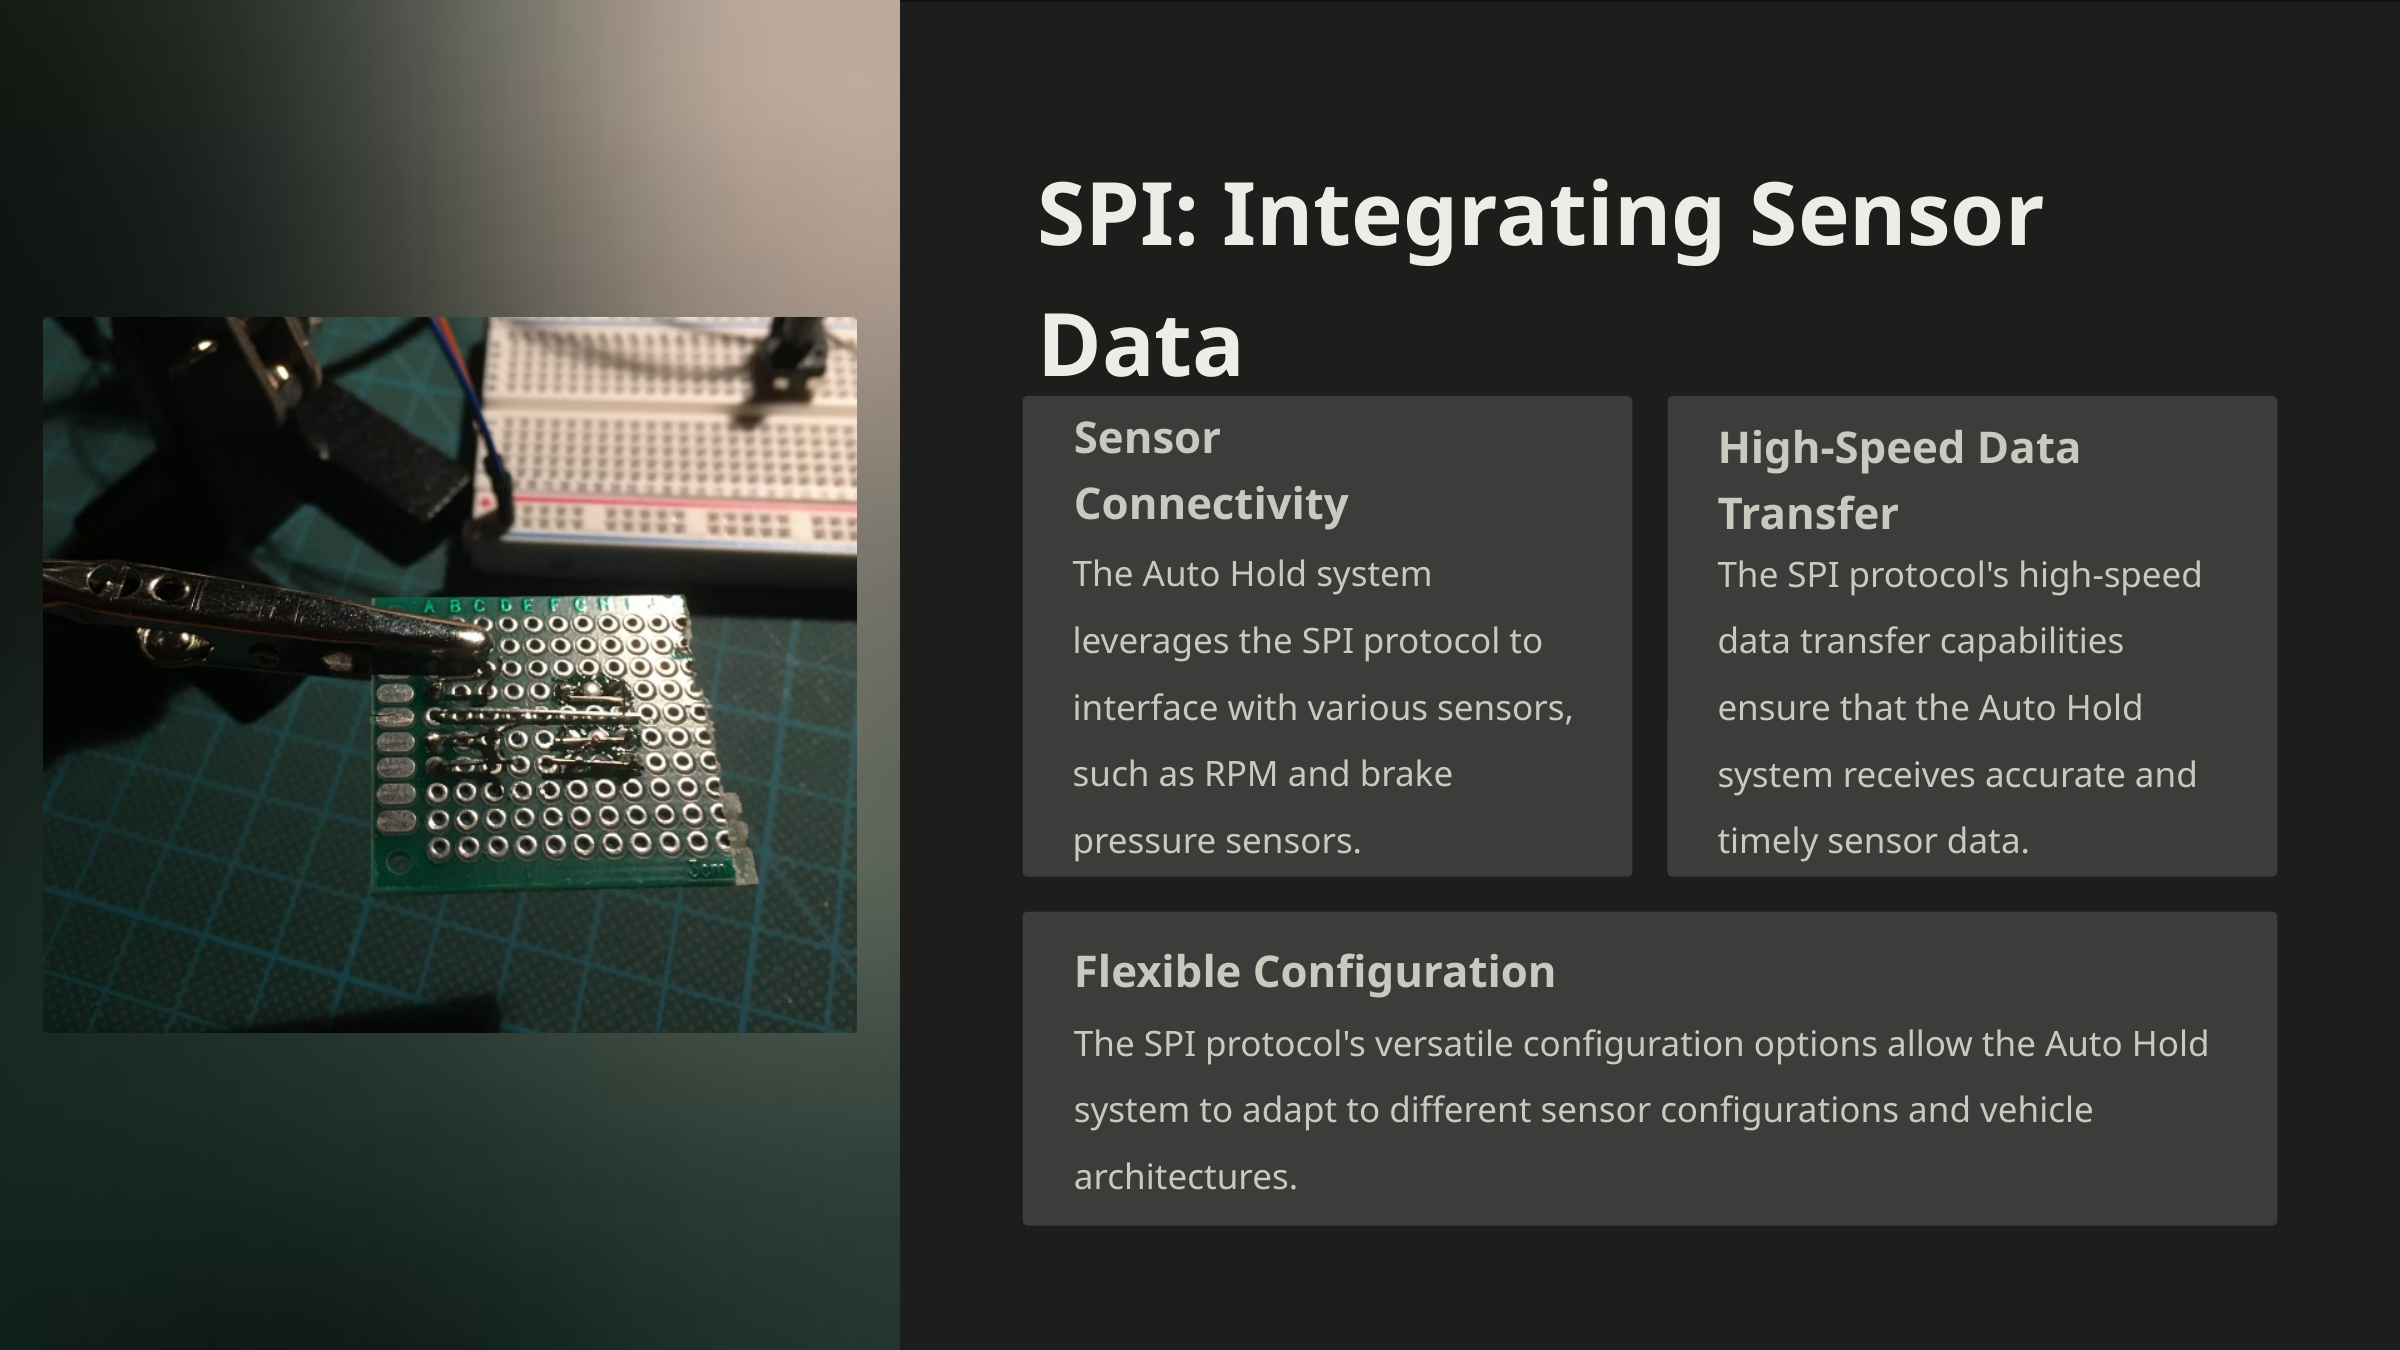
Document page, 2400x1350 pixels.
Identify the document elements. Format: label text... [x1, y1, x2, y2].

text_box [1667, 395, 2278, 877]
text_box SPI: Integrating Sensor Data [1022, 124, 2278, 344]
text_box [1022, 395, 1633, 877]
picture [0, 0, 901, 1350]
text_box The SPI protocol's versatile configuration options allow the Auto Hold system to adapt to different sensor configurations and vehicle architectures. [1059, 988, 2244, 1158]
text_box High-Speed Data Transfer [1702, 399, 2243, 509]
text_box [903, 1, 2400, 1350]
text_box [1022, 911, 2278, 1226]
text_box The SPI protocol's high-speed data transfer capabilities ensure that the Auto Hold system receives accurate and timely sensor data. [1702, 519, 2243, 801]
text_box Flexible Configuration [1058, 922, 1704, 978]
text_box Sensor Connectivity [1058, 389, 1509, 445]
text_box The Auto Hold system leverages the SPI protocol to interface with various sensors, such as RPM and brake pressure sensors. [1057, 519, 1598, 800]
